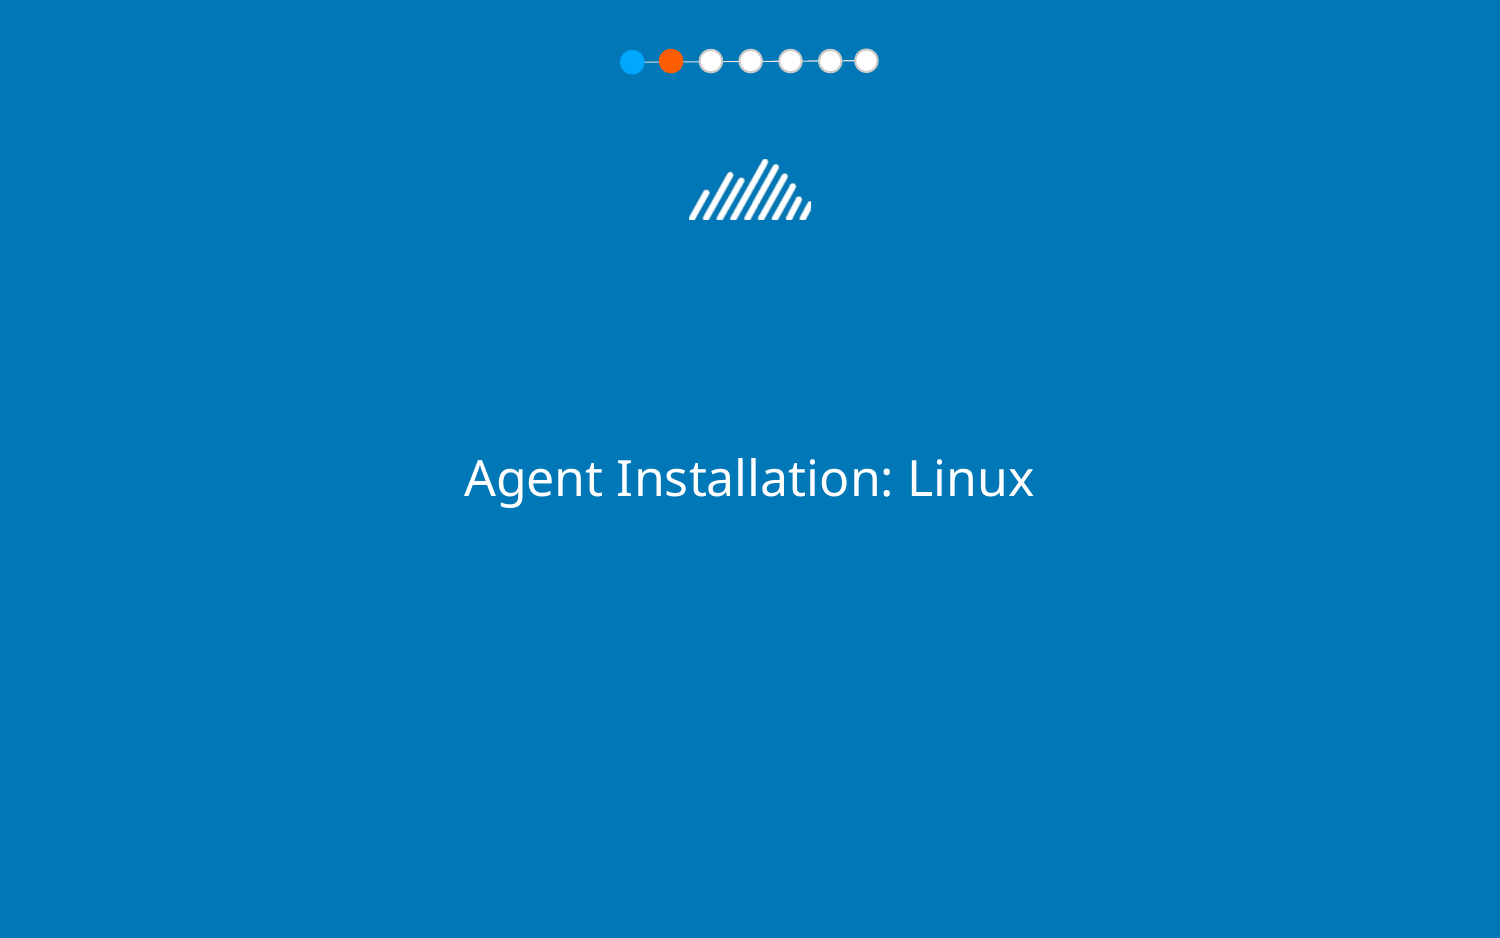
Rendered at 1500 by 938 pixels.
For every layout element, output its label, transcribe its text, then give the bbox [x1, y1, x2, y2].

title Agent Installation: Linux [172, 233, 1328, 704]
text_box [620, 49, 878, 74]
